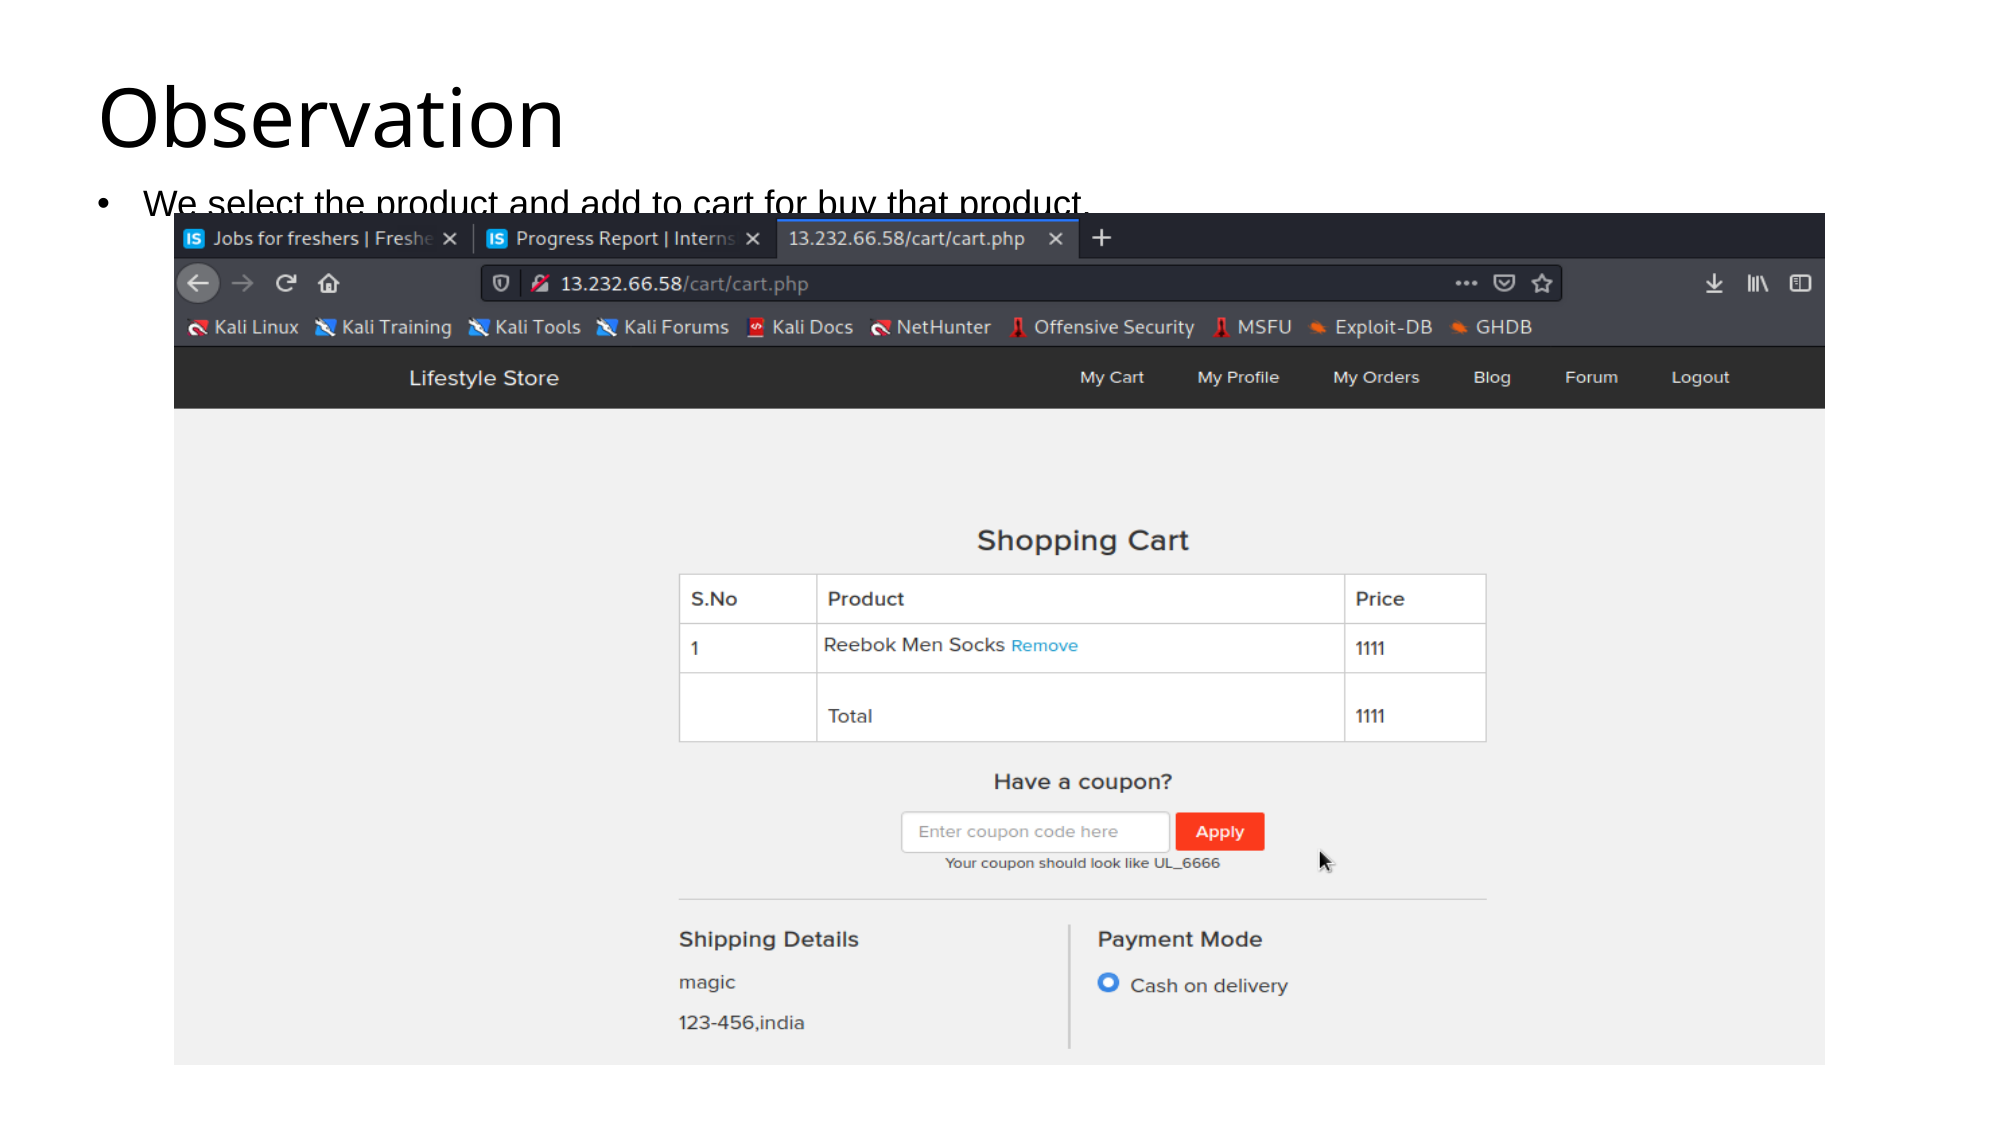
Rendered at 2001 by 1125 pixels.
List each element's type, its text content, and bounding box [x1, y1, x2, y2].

text_box Observation We select the product and add to cart for buy that product. [82, 69, 1937, 233]
picture [174, 213, 1825, 1065]
